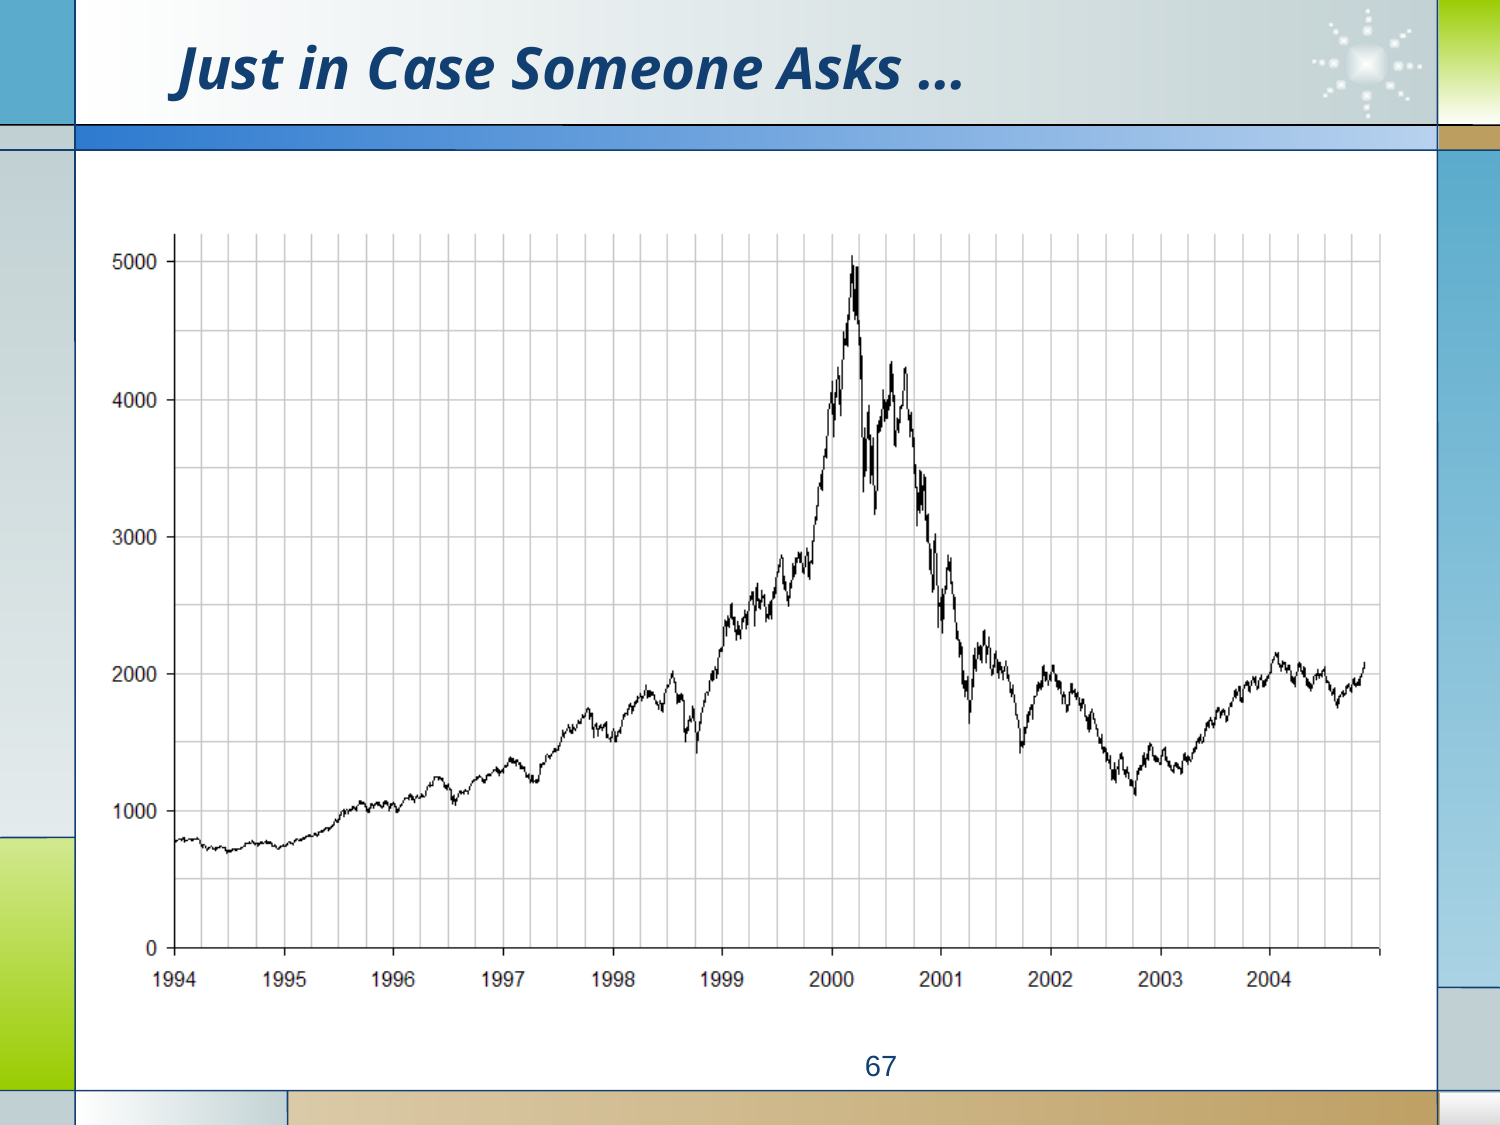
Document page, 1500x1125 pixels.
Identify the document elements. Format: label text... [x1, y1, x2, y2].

picture [88, 195, 1426, 1018]
title Just in Case Someone Asks … [162, 19, 1263, 113]
slide_number 67 [562, 1039, 913, 1081]
